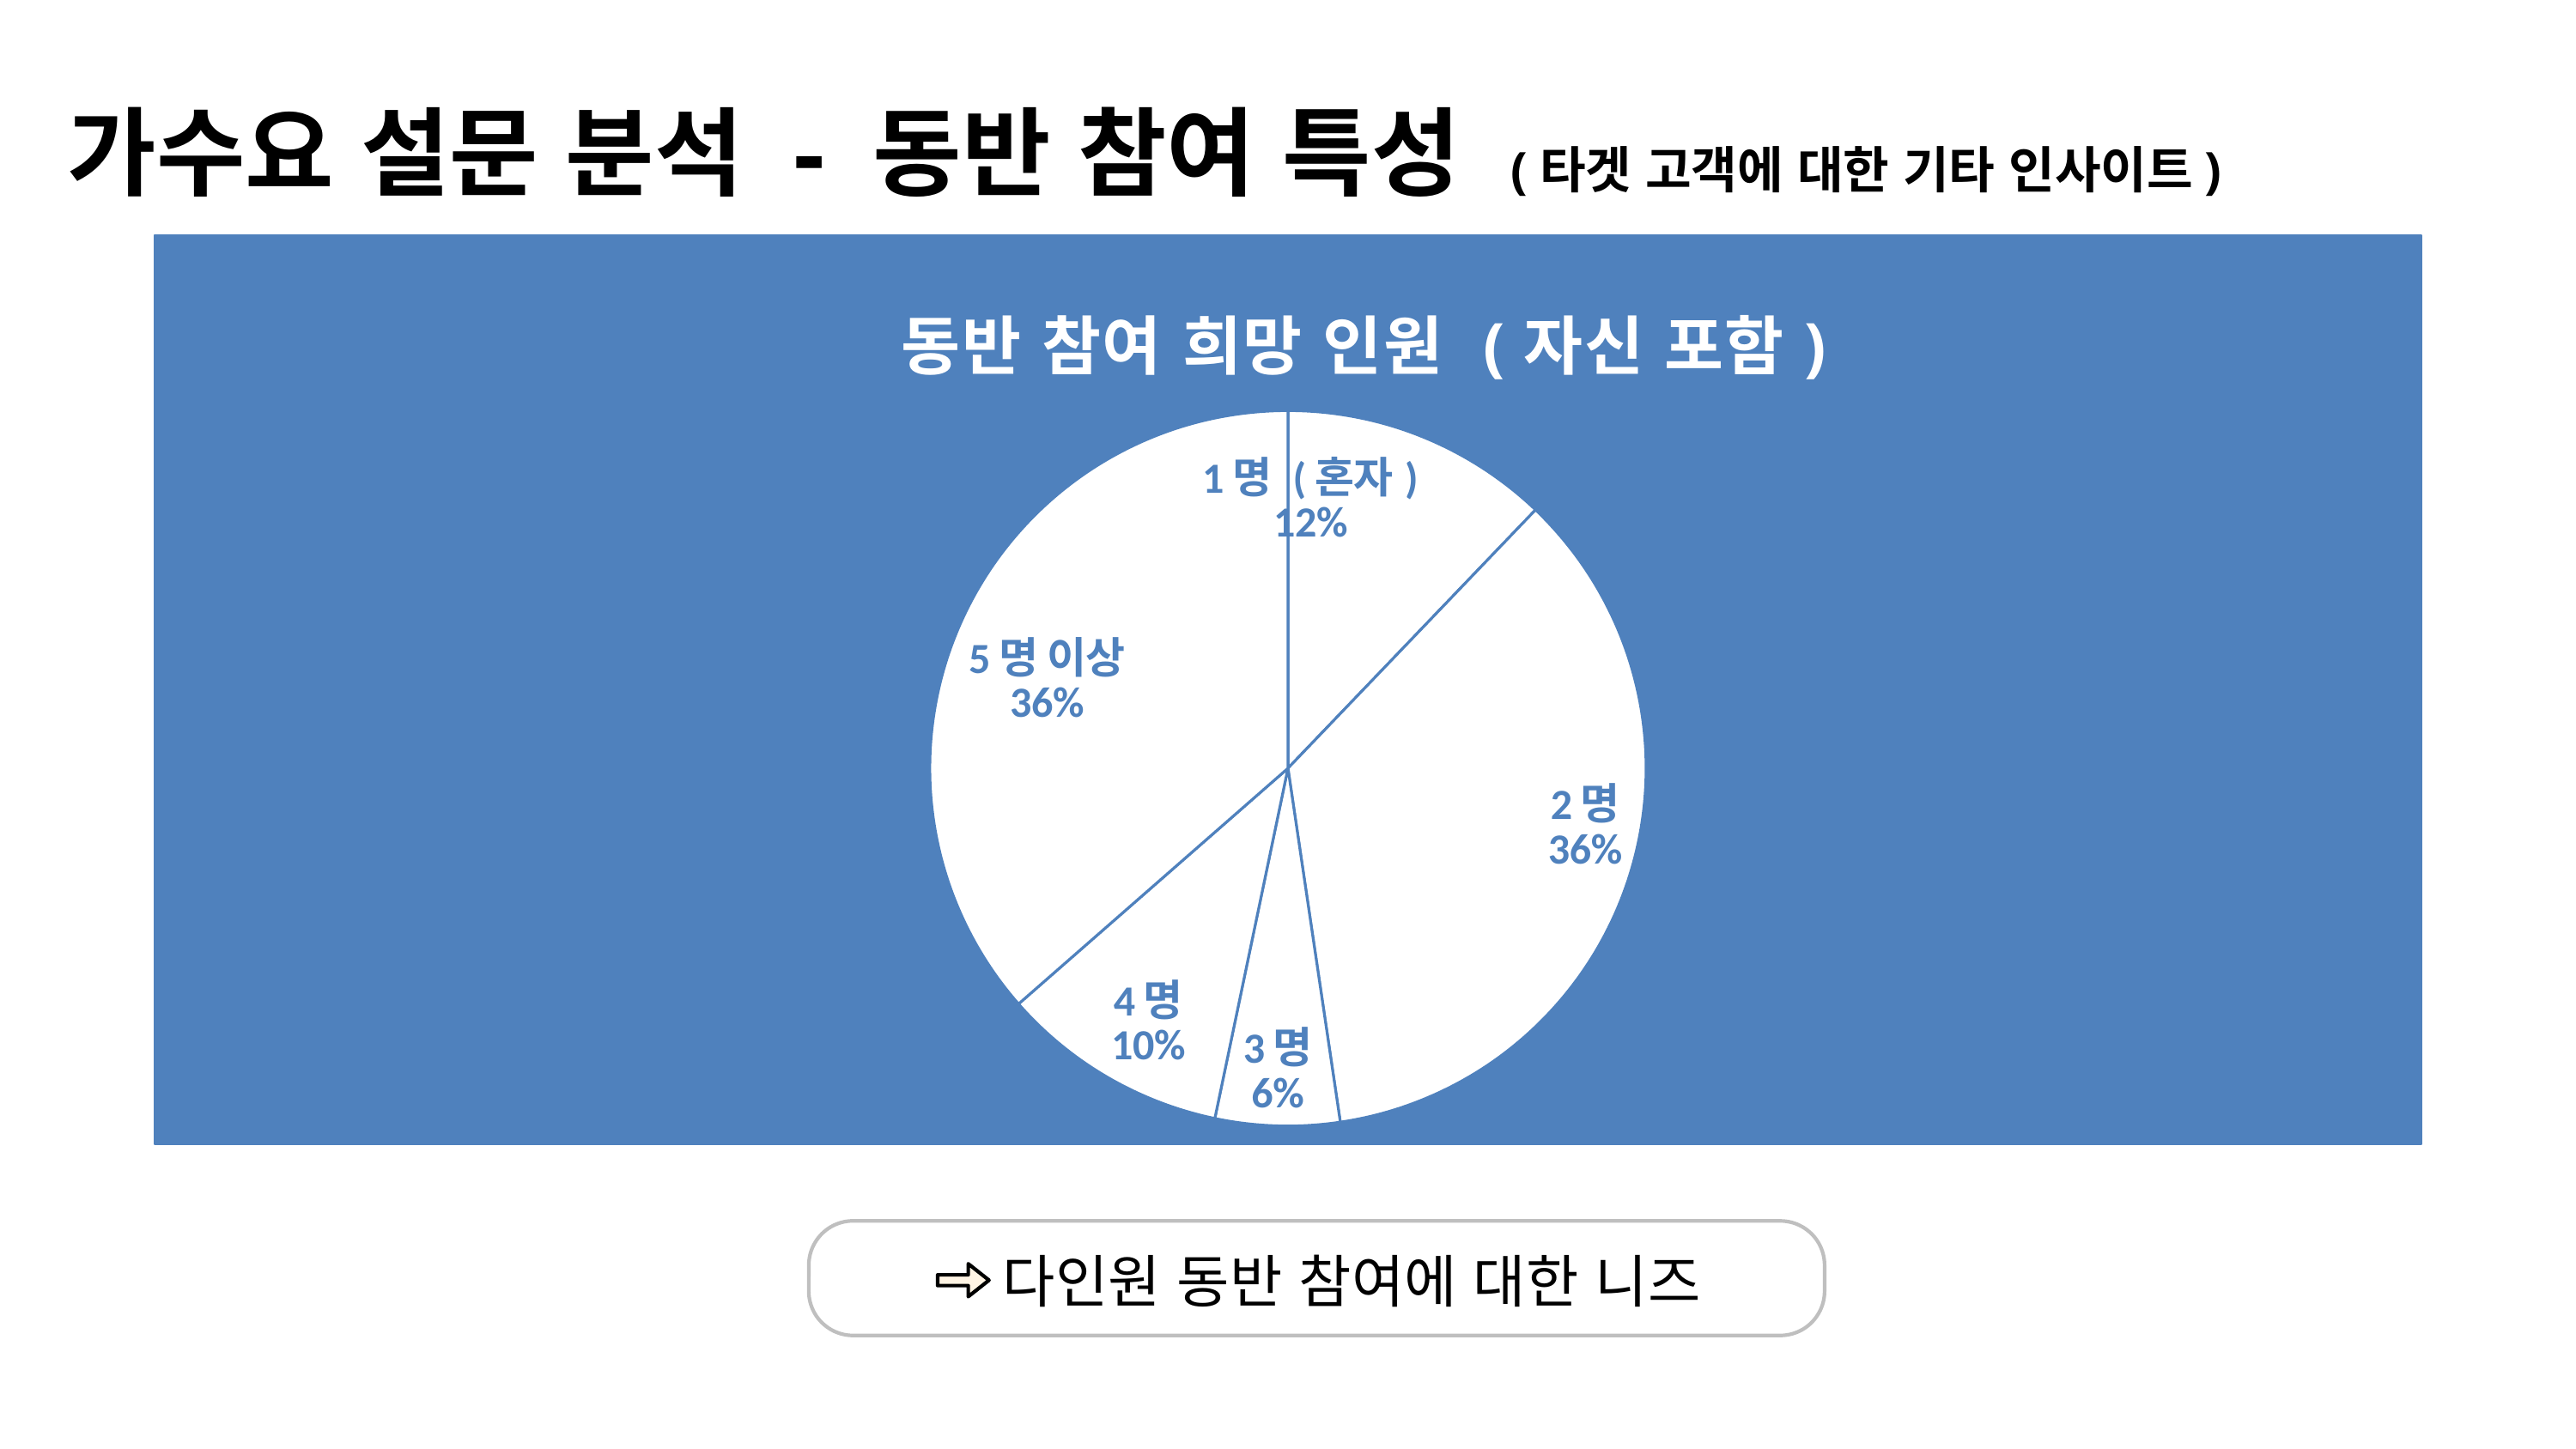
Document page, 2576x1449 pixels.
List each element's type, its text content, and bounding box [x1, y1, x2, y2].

chart [154, 233, 2422, 1145]
text_box [806, 1219, 1827, 1337]
text_box 가수요 설문 분석 - 동반 참여 특성 (타겟 고객에 대한 기타 인사이트) [67, 38, 2523, 209]
